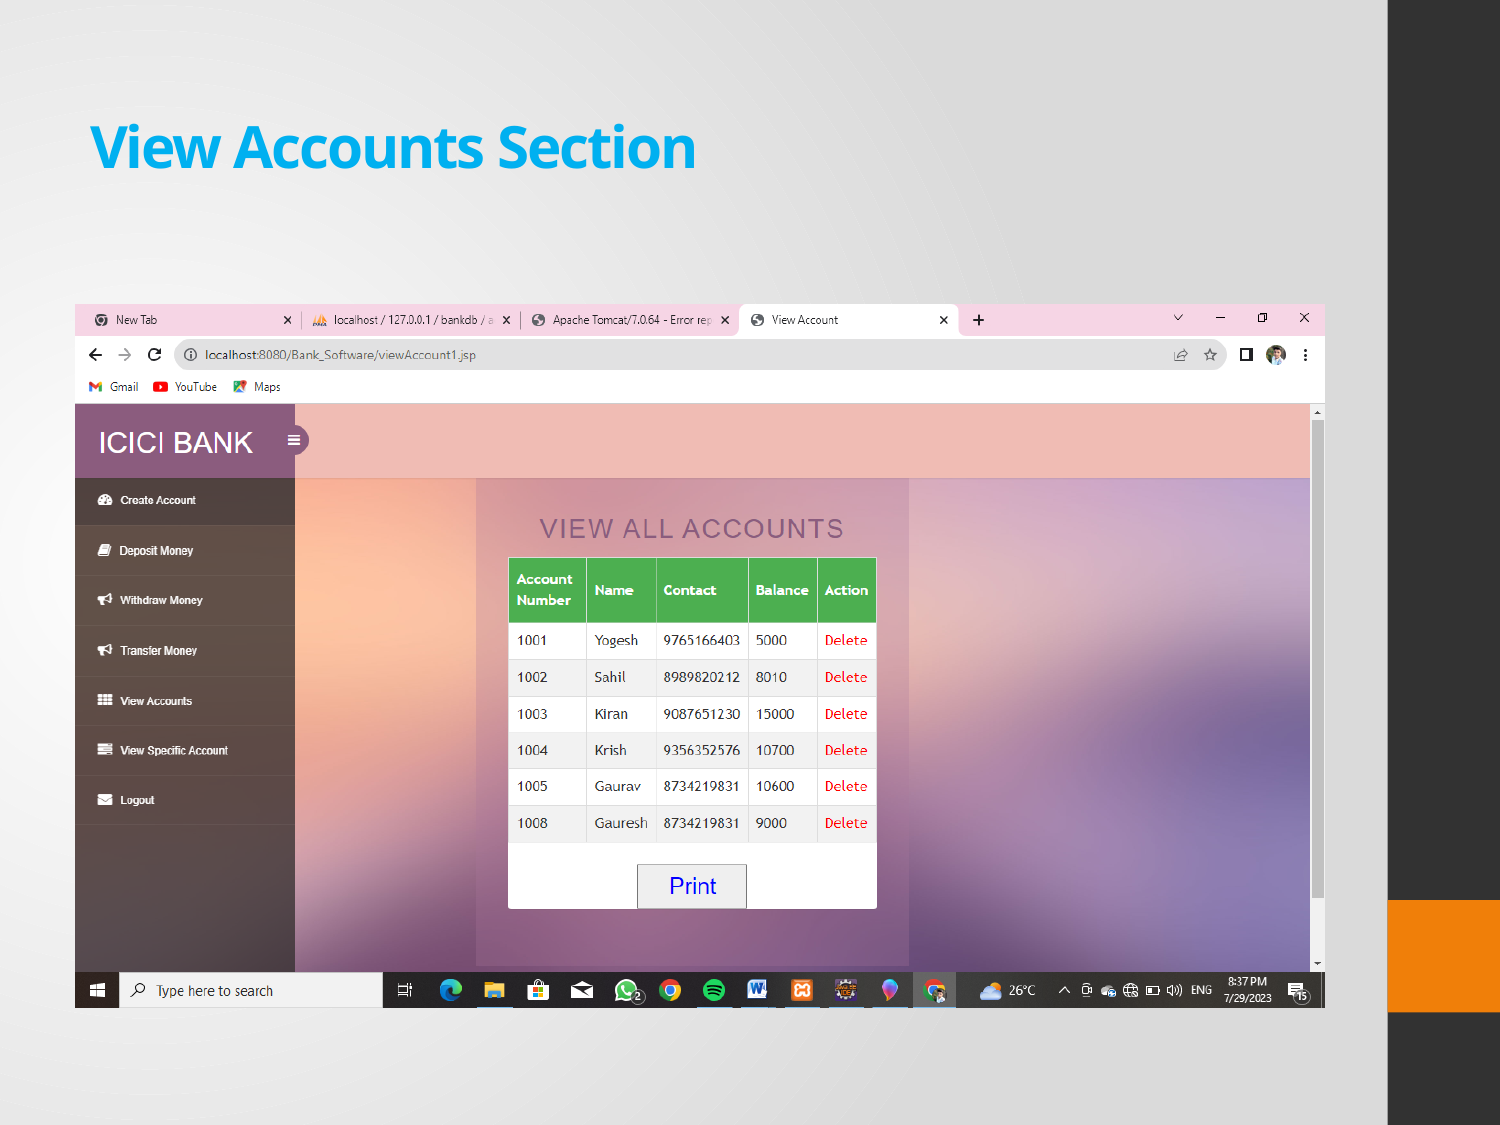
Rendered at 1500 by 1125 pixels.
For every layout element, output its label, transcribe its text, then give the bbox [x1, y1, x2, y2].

title View Accounts Section [75, 95, 1325, 196]
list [74, 304, 1326, 1009]
